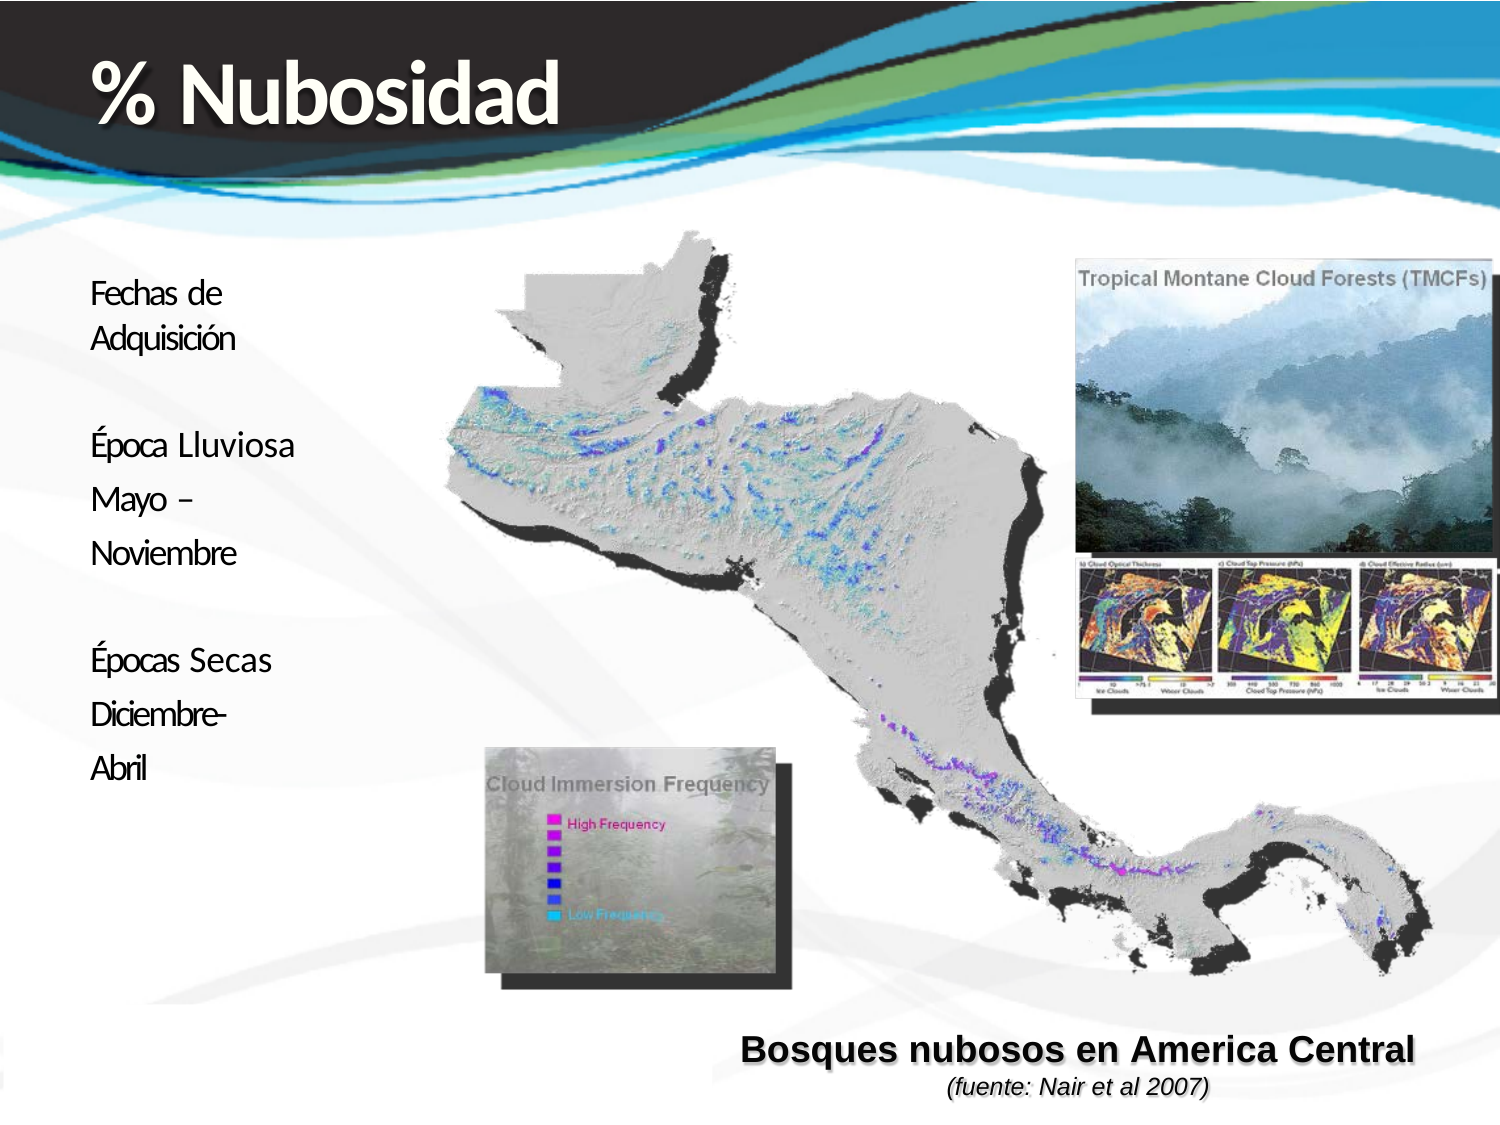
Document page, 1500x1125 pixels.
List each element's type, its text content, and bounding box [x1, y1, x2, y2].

picture [0, 1, 1500, 1125]
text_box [295, 223, 1500, 996]
text_box Fechas de Adquisición Época Lluviosa Mayo –Noviembre Épocas Secas Diciembre- Abril [87, 265, 290, 788]
picture [1374, 1, 1500, 90]
picture [33, 9, 618, 212]
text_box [716, 1014, 1444, 1121]
title % Nubosidad [12, 0, 1374, 221]
